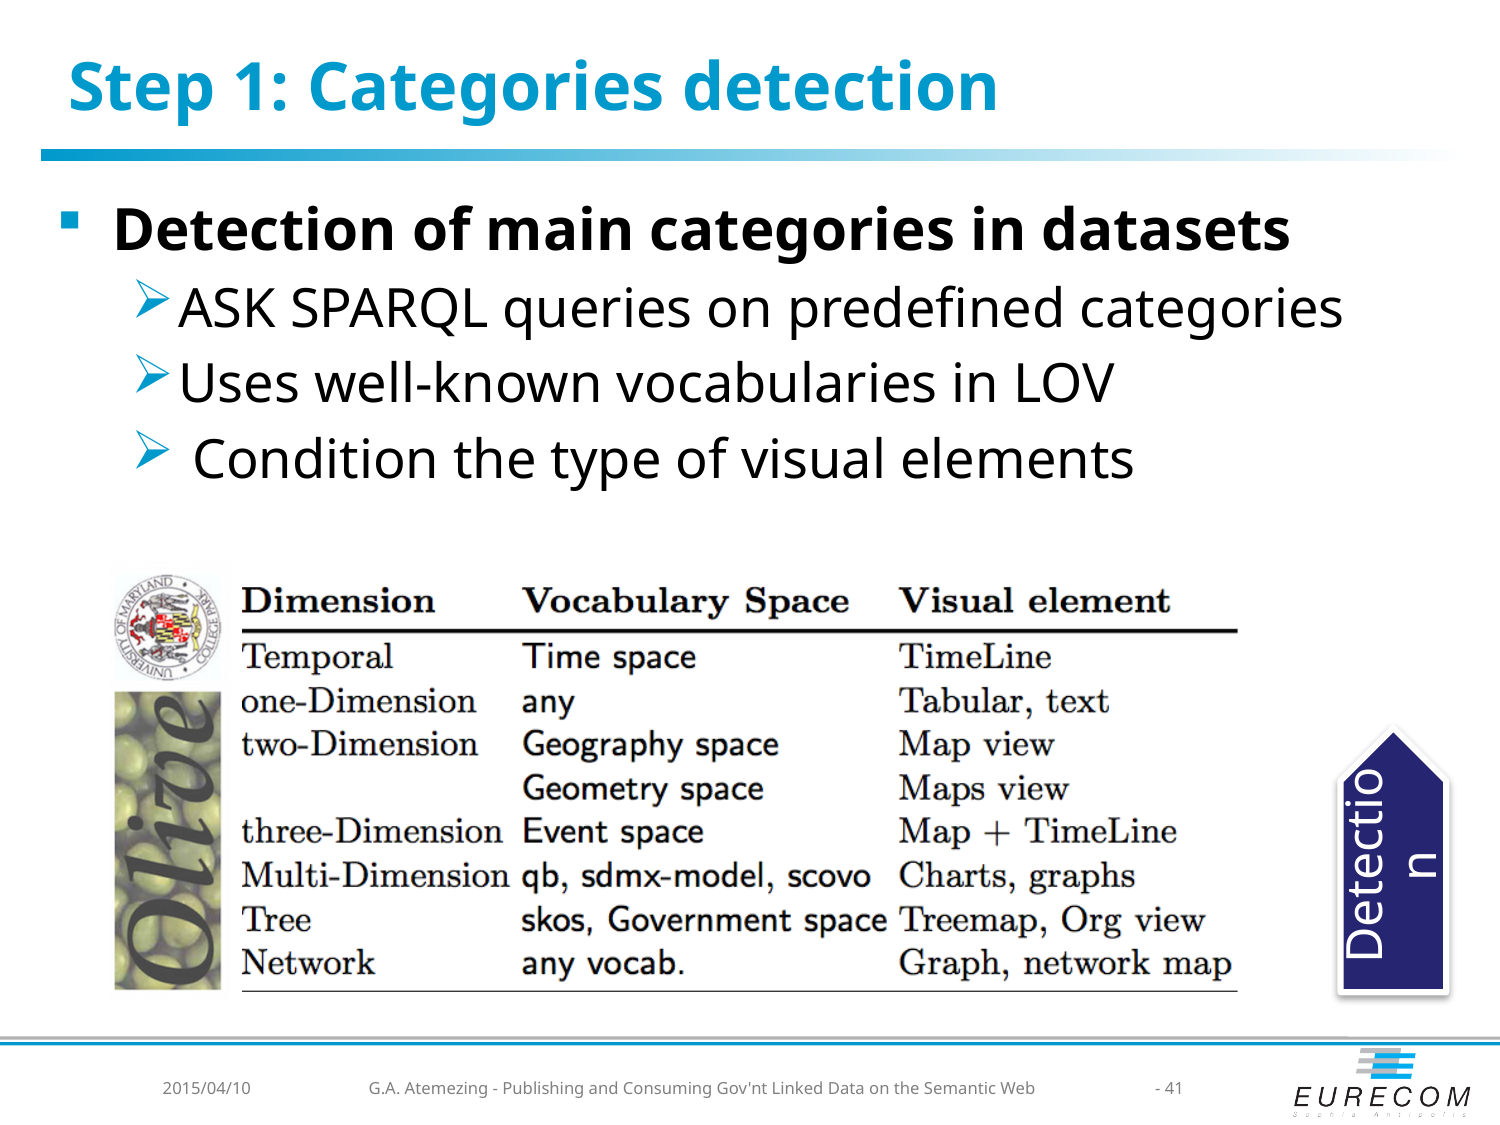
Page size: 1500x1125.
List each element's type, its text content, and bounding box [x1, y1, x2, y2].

slide_number - 41 [1080, 1070, 1200, 1103]
footer G.A. Atemezing - Publishing and Consuming Gov'nt Linked Data on the Semantic Web [336, 1070, 1069, 1107]
picture [1293, 1048, 1477, 1118]
picture [0, 559, 1240, 999]
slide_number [147, 1070, 325, 1103]
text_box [1260, 806, 1500, 914]
title Step 1: Categories detection [52, 30, 1460, 138]
list Detection of main categories in datasets ASK SPARQL queries on predefined categories Uses well-known vocabularies in LOV Condition the type of visual elements [40, 184, 1460, 587]
